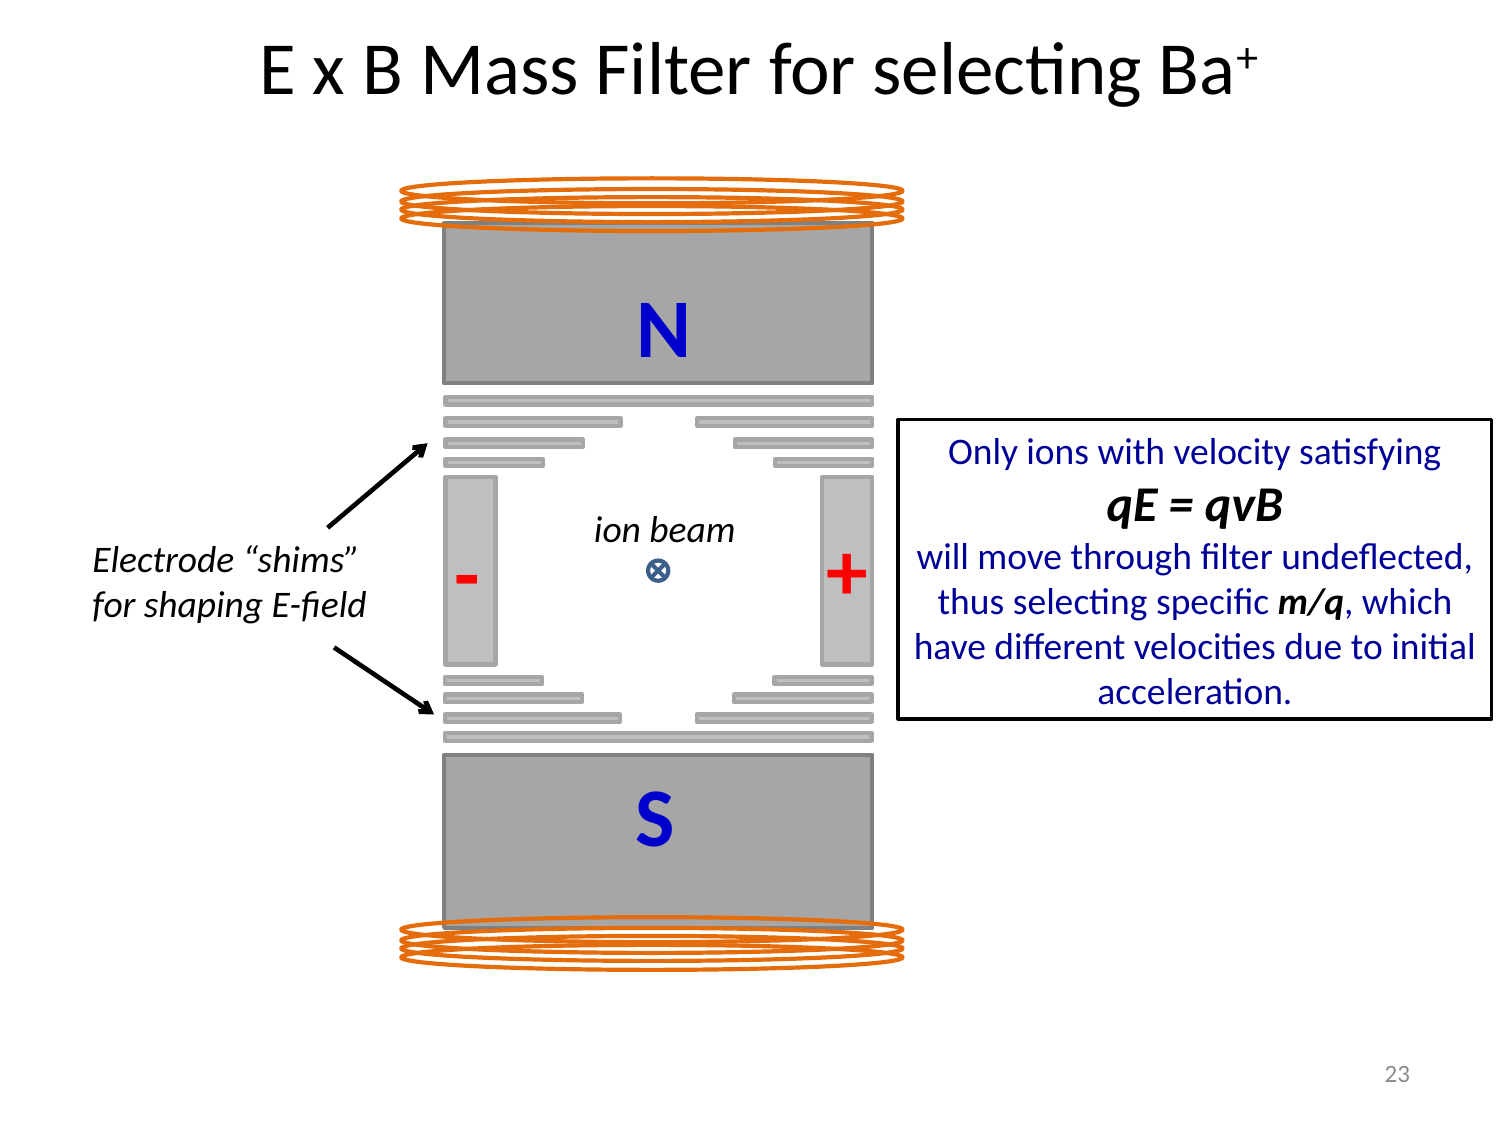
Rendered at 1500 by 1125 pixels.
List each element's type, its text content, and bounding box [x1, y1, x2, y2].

text_box E x B Mass Filter for selecting Ba+ [244, 12, 1274, 118]
text_box [772, 675, 874, 686]
text_box [820, 624, 874, 667]
text_box - [439, 512, 496, 628]
text_box Electrode “shims” for shaping E-field [77, 527, 402, 633]
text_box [327, 442, 428, 528]
text_box [443, 416, 623, 428]
text_box [767, 200, 905, 214]
text_box [399, 200, 536, 214]
text_box [820, 475, 874, 497]
slide_number 23 [1074, 1042, 1425, 1103]
text_box [399, 205, 905, 234]
text_box Only ions with velocity satisfying qE = qvB will move through filter undeflected, thus selecting specific m/q, which have different velocities due to initial acceleration. [898, 419, 1492, 720]
text_box [442, 227, 874, 385]
text_box [443, 437, 585, 449]
text_box ion beam [579, 497, 903, 558]
text_box [443, 712, 622, 724]
text_box [399, 176, 905, 206]
text_box [399, 196, 437, 205]
text_box [645, 558, 671, 583]
text_box [443, 675, 544, 686]
text_box [399, 939, 542, 953]
text_box N [621, 267, 706, 382]
text_box [733, 437, 874, 449]
text_box [443, 457, 545, 468]
text_box [443, 475, 498, 667]
text_box [869, 935, 905, 944]
text_box + [811, 558, 883, 624]
text_box [761, 939, 905, 953]
text_box [399, 915, 905, 945]
text_box [773, 457, 874, 468]
text_box [867, 196, 905, 205]
text_box [442, 753, 874, 921]
text_box S [620, 755, 690, 871]
text_box [695, 416, 874, 428]
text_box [333, 647, 435, 715]
text_box [732, 692, 874, 704]
text_box [399, 943, 905, 972]
text_box [443, 731, 874, 743]
text_box [695, 712, 874, 724]
text_box [443, 692, 584, 704]
text_box [443, 395, 874, 407]
text_box [399, 935, 435, 944]
